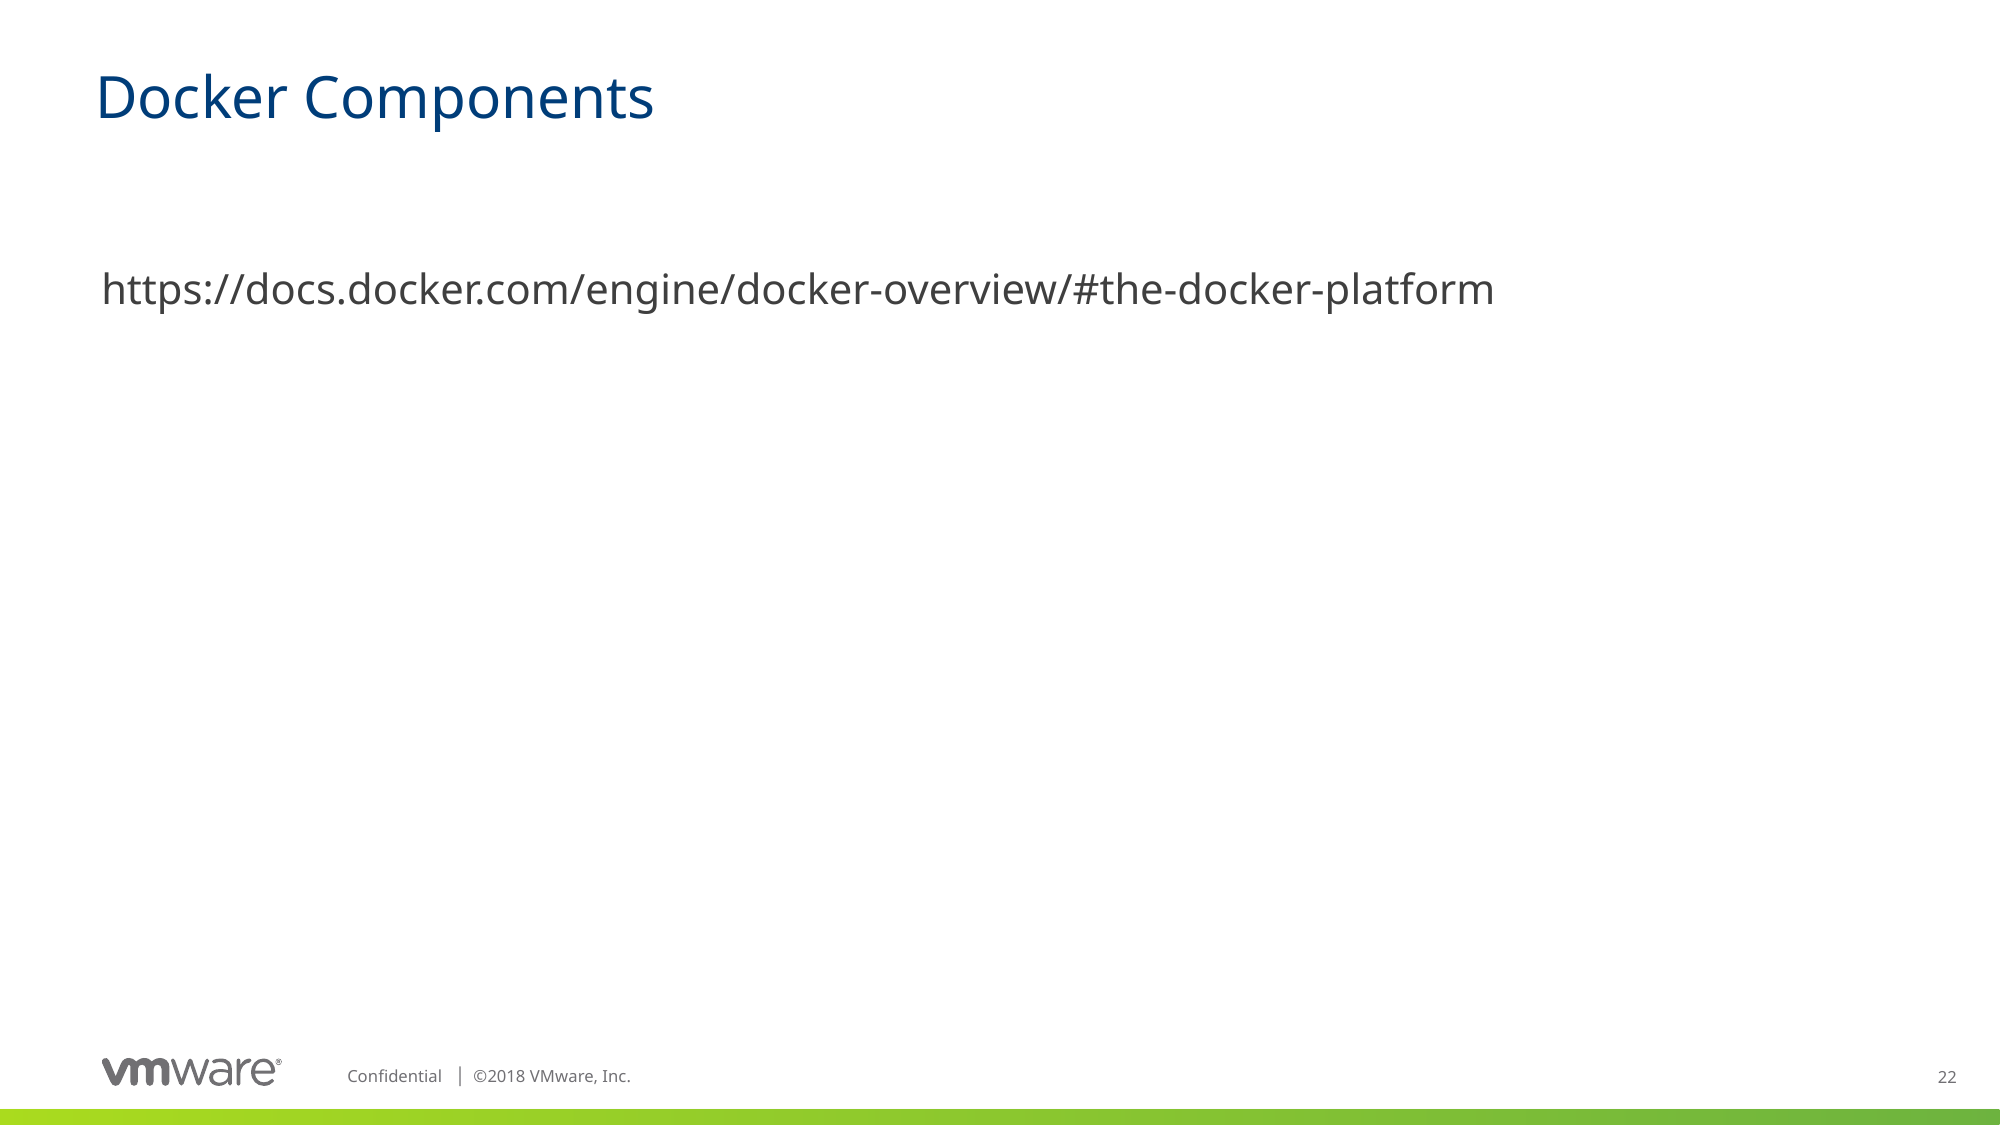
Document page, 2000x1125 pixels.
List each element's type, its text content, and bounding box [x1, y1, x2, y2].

list https://docs.docker.com/engine/docker-overview/#the-docker-platform [101, 262, 1902, 1013]
title Docker Components [95, 67, 1900, 131]
